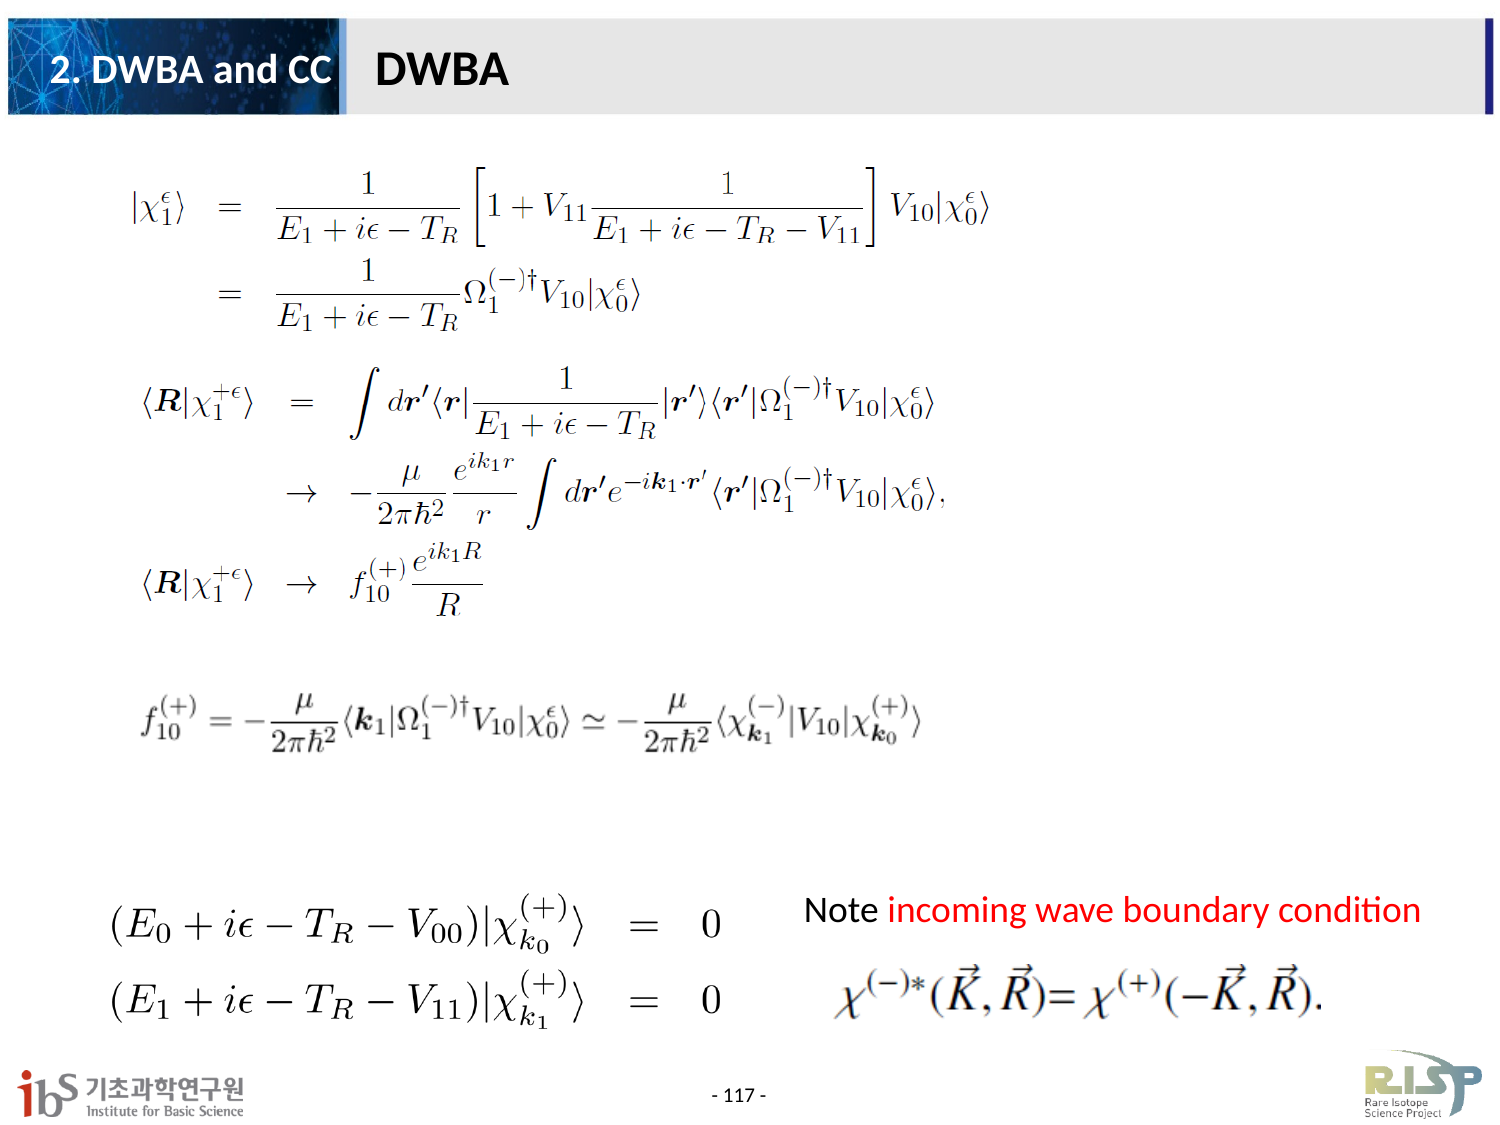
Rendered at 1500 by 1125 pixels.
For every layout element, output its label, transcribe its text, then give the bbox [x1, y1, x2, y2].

picture [832, 964, 1321, 1035]
picture [112, 893, 720, 1029]
text_box Note incoming wave boundary condition [789, 877, 1438, 938]
picture [101, 136, 1003, 632]
picture [1364, 1049, 1482, 1119]
picture [17, 1070, 243, 1117]
picture [2, 10, 1500, 130]
picture [121, 673, 948, 768]
